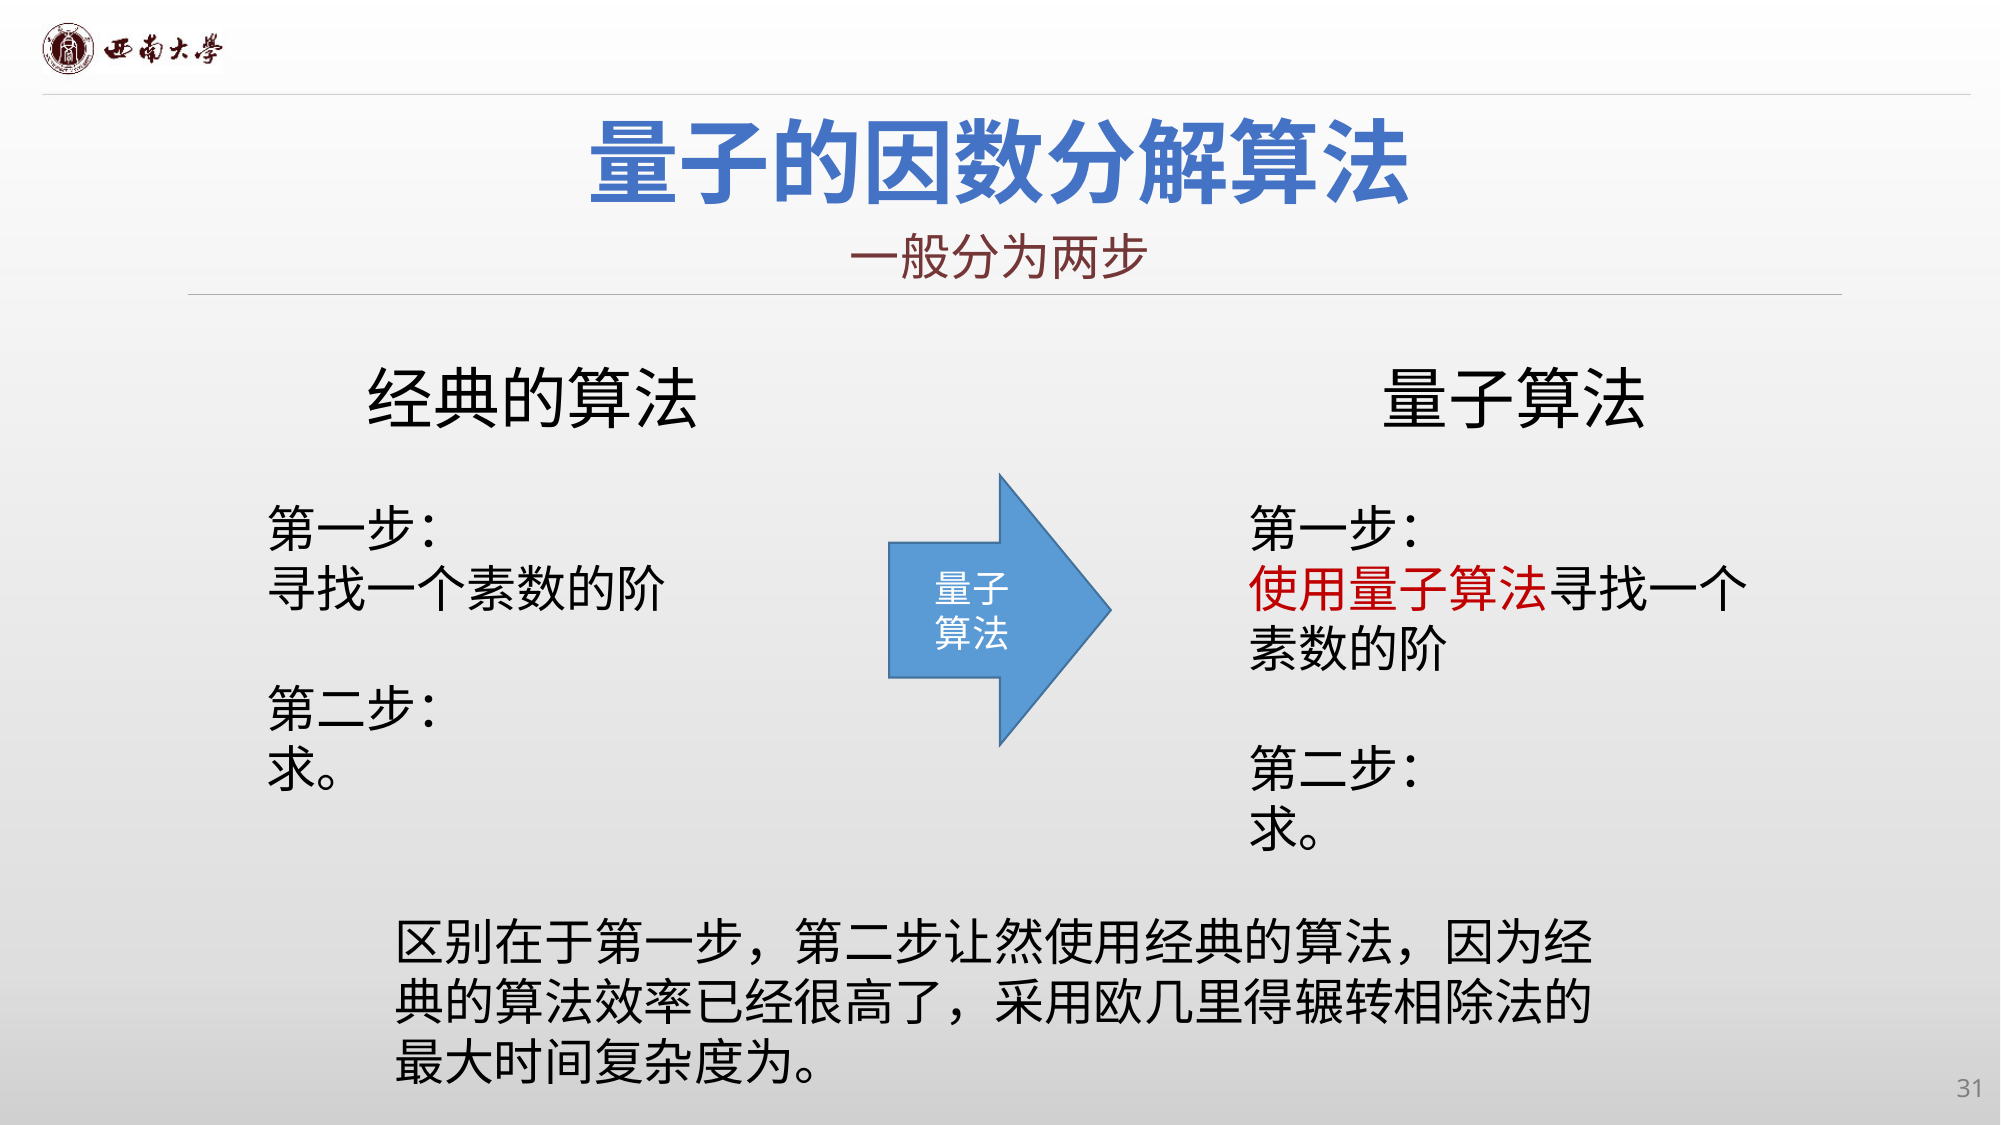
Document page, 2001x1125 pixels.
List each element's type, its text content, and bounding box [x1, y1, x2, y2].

picture [0, 0, 2001, 1125]
title 量子的因数分解算法 [0, 109, 2000, 224]
list 一般分为两步 [0, 224, 2000, 295]
slide_number 31 [1550, 1065, 2000, 1125]
text_box 量子 算法 [888, 472, 1113, 748]
